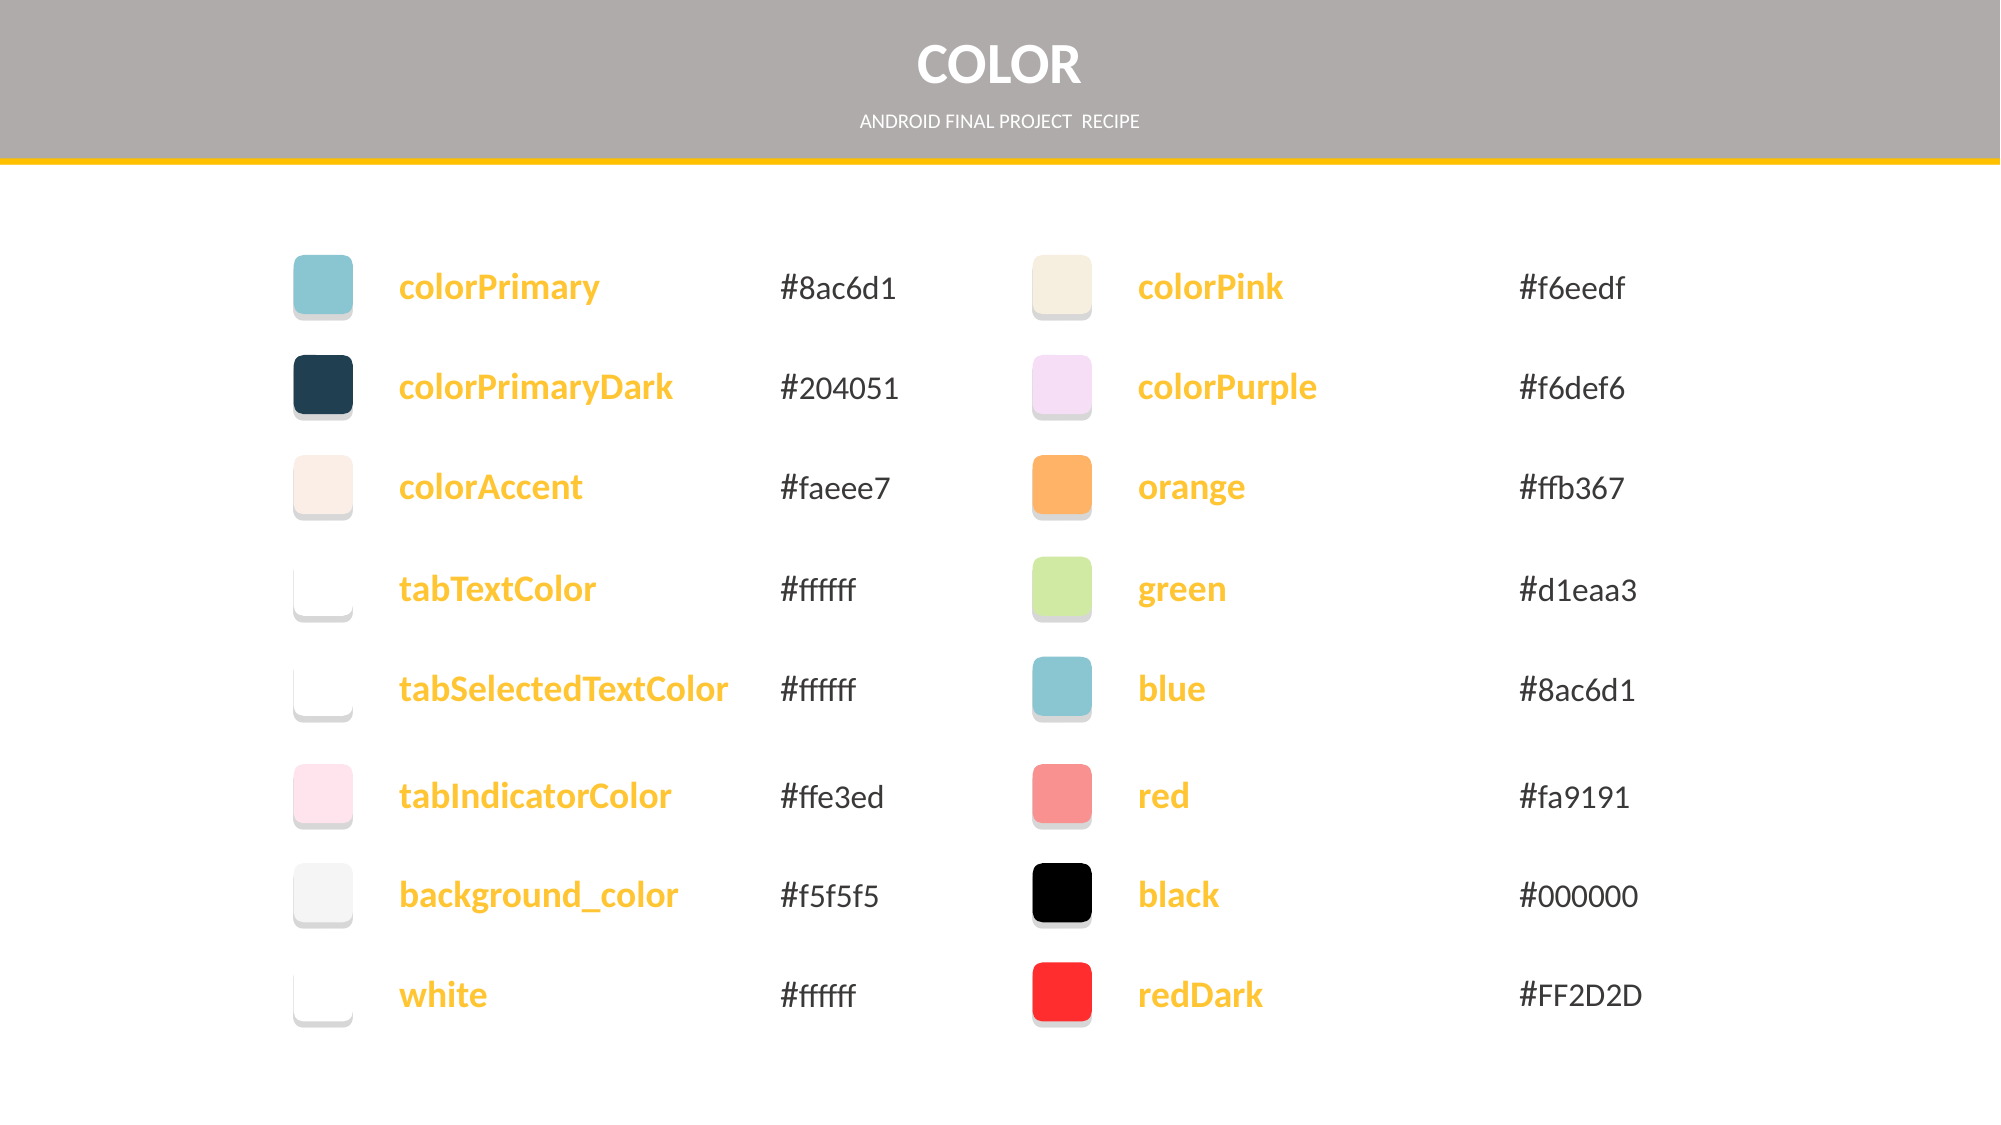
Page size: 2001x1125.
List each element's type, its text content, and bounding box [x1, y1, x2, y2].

text_box COLOR ANDROID FINAL PROJECT RECIPE [0, 0, 2000, 159]
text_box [293, 247, 1707, 1039]
